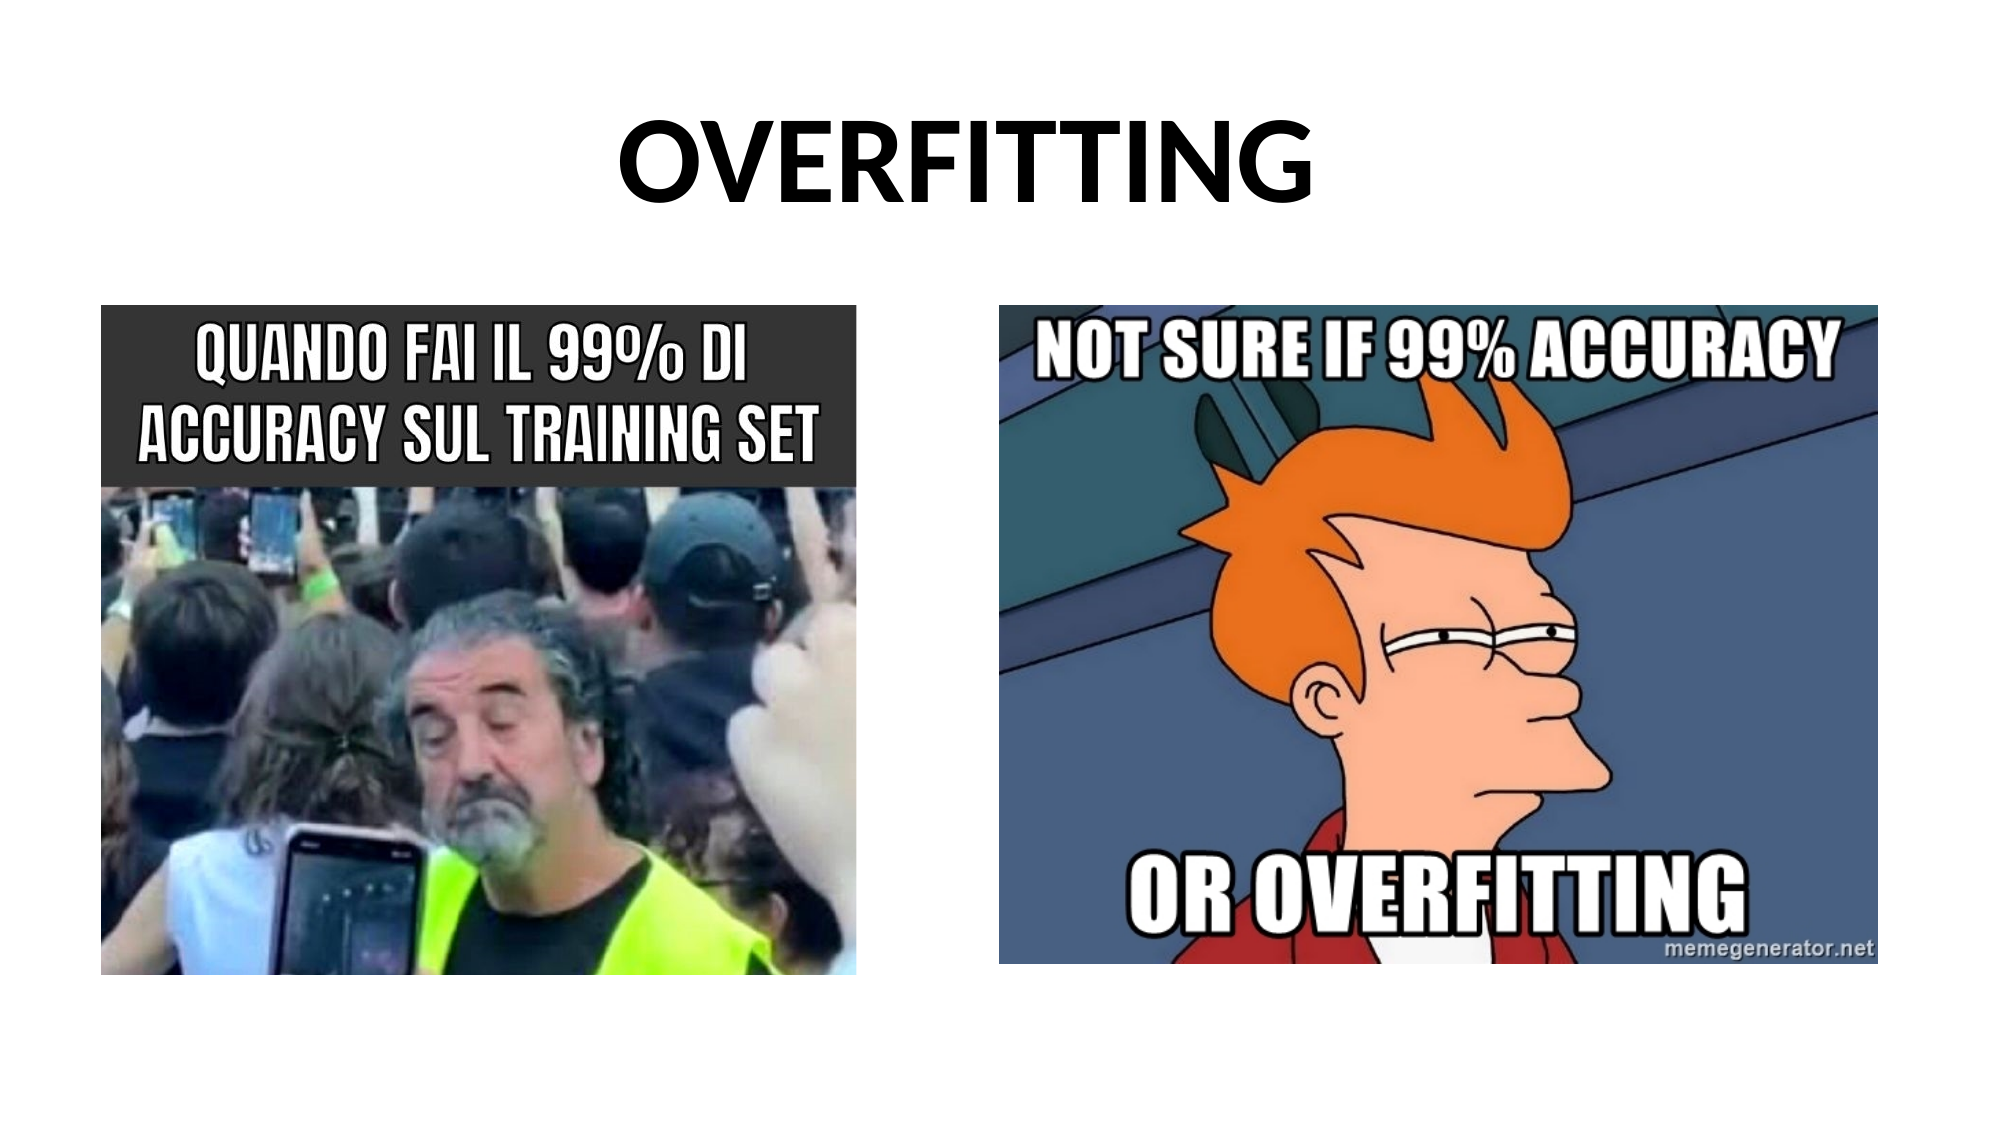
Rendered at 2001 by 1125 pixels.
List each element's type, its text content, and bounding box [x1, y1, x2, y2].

text_box OVERFITTING [603, 70, 1397, 235]
picture [999, 305, 1878, 964]
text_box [101, 305, 857, 975]
